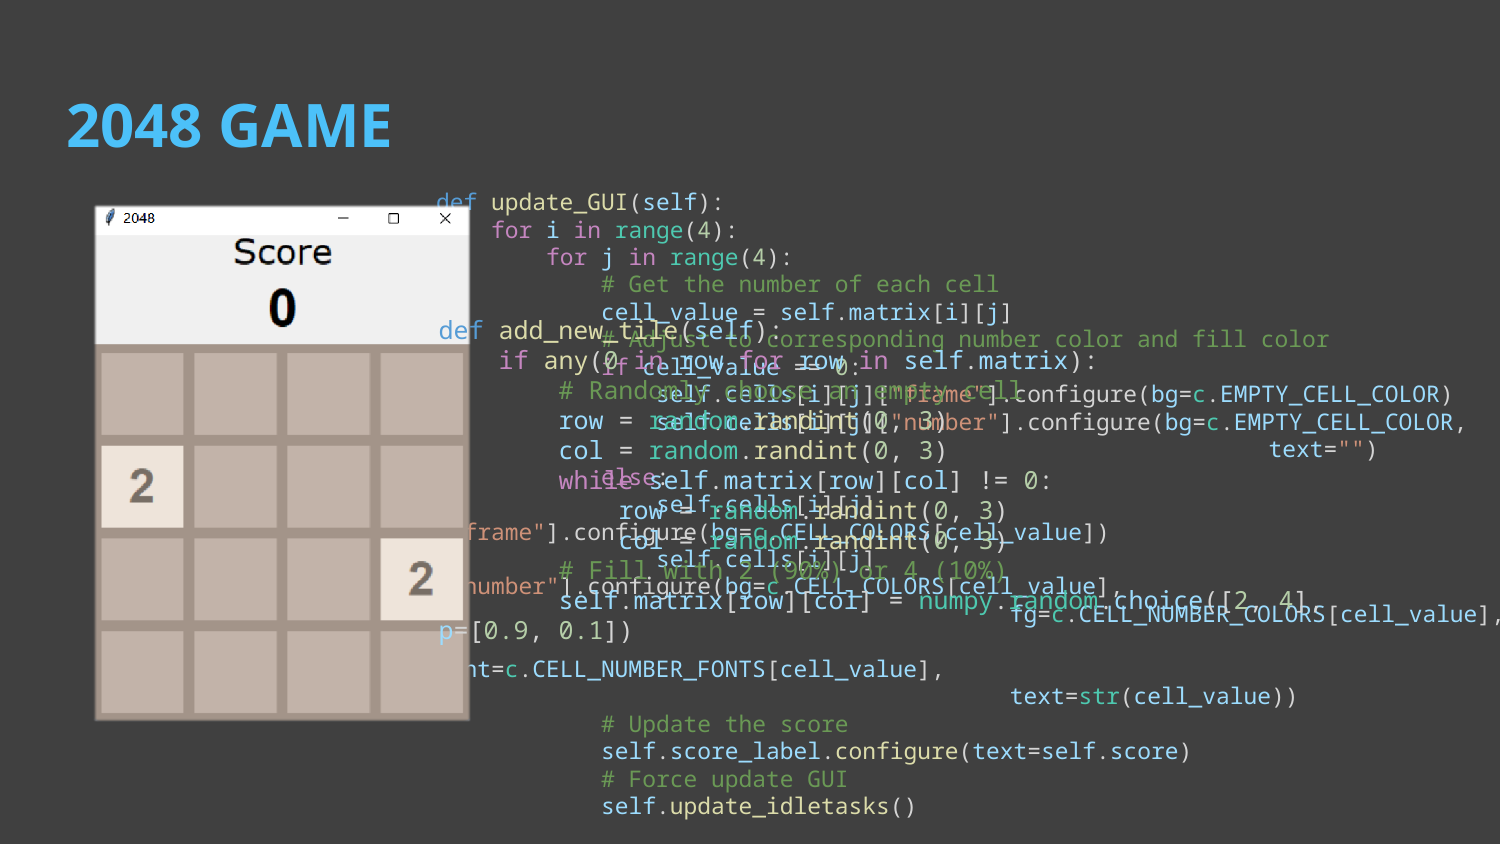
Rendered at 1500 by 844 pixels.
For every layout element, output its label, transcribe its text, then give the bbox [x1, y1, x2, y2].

picture [93, 204, 471, 722]
text_box def update_GUI(self): for i in range(4): for j in range(4): # Get the number of each cell cell_value = self.matrix[i][j] # Adjust to corresponding number color and fill color if cell_value == 0: self.cells[i][j]["frame"].configure(bg=c.EMPTY_CELL_COLOR) self.cells[i][j]["number"].configure(bg=c.EMPTY_CELL_COLOR, text="") else: self.cells[i][j]["frame"].configure(bg=c.CELL_COLORS[cell_value]) self.cells[i][j]["number"].configure(bg=c.CELL_COLORS[cell_value], fg=c.CELL_NUMBER_COLORS[cell_value], font=c.CELL_NUMBER_FONTS[cell_value], text=str(cell_value)) # Update the score self.score_label.configure(text=self.score) # Force update GUI self.update_idletasks() [421, 180, 1500, 827]
text_box def add_new_tile(self): if any(0 in row for row in self.matrix): # Randomly choose an empty cell row = random.randint(0, 3) col = random.randint(0, 3) while self.matrix[row][col] != 0: row = random.randint(0, 3) col = random.randint(0, 3) # Fill with 2 (90%) or 4 (10%) self.matrix[row][col] = numpy.random.choice([2, 4], p=[0.9, 0.1]) [475, 307, 1455, 652]
title 2048 GAME [51, 72, 1259, 176]
